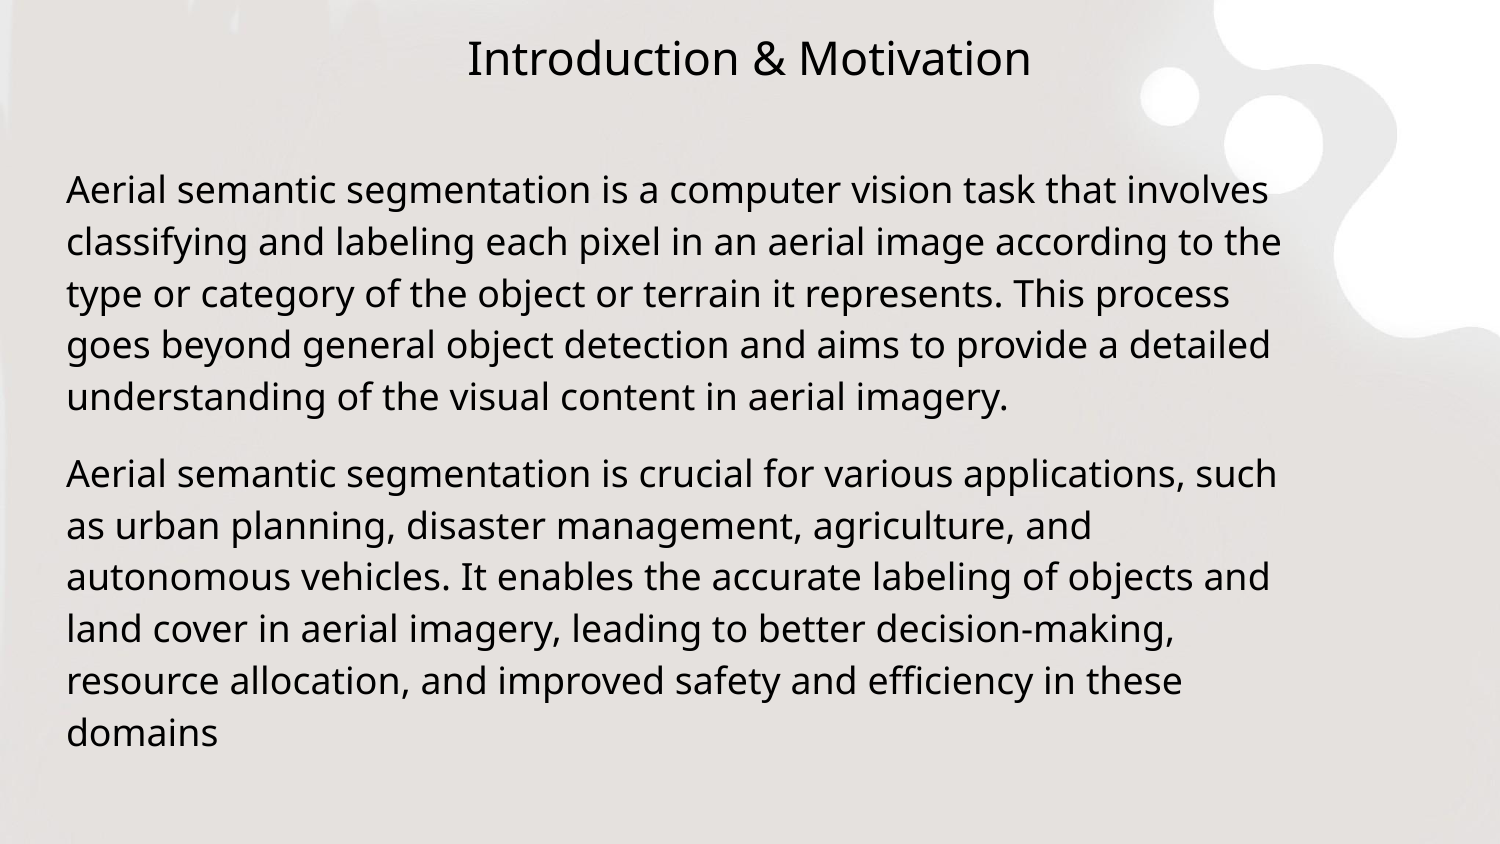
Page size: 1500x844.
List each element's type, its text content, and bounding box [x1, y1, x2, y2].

list Aerial semantic segmentation is a computer vision task that involves classifying and labeling each pixel in an aerial image according to the type or category of the object or terrain it represents. This process goes beyond general object detection and aims to provide a detailed understanding of the visual content in aerial imagery. Aerial semantic segmentation is crucial for various applications, such as urban planning, disaster management, agriculture, and autonomous vehicles. It enables the accurate labeling of objects and land cover in aerial imagery, leading to better decision-making, resource allocation, and improved safety and efficiency in these domains [51, 144, 1333, 837]
title Introduction & Motivation [51, 10, 1449, 105]
picture [0, 0, 1500, 844]
